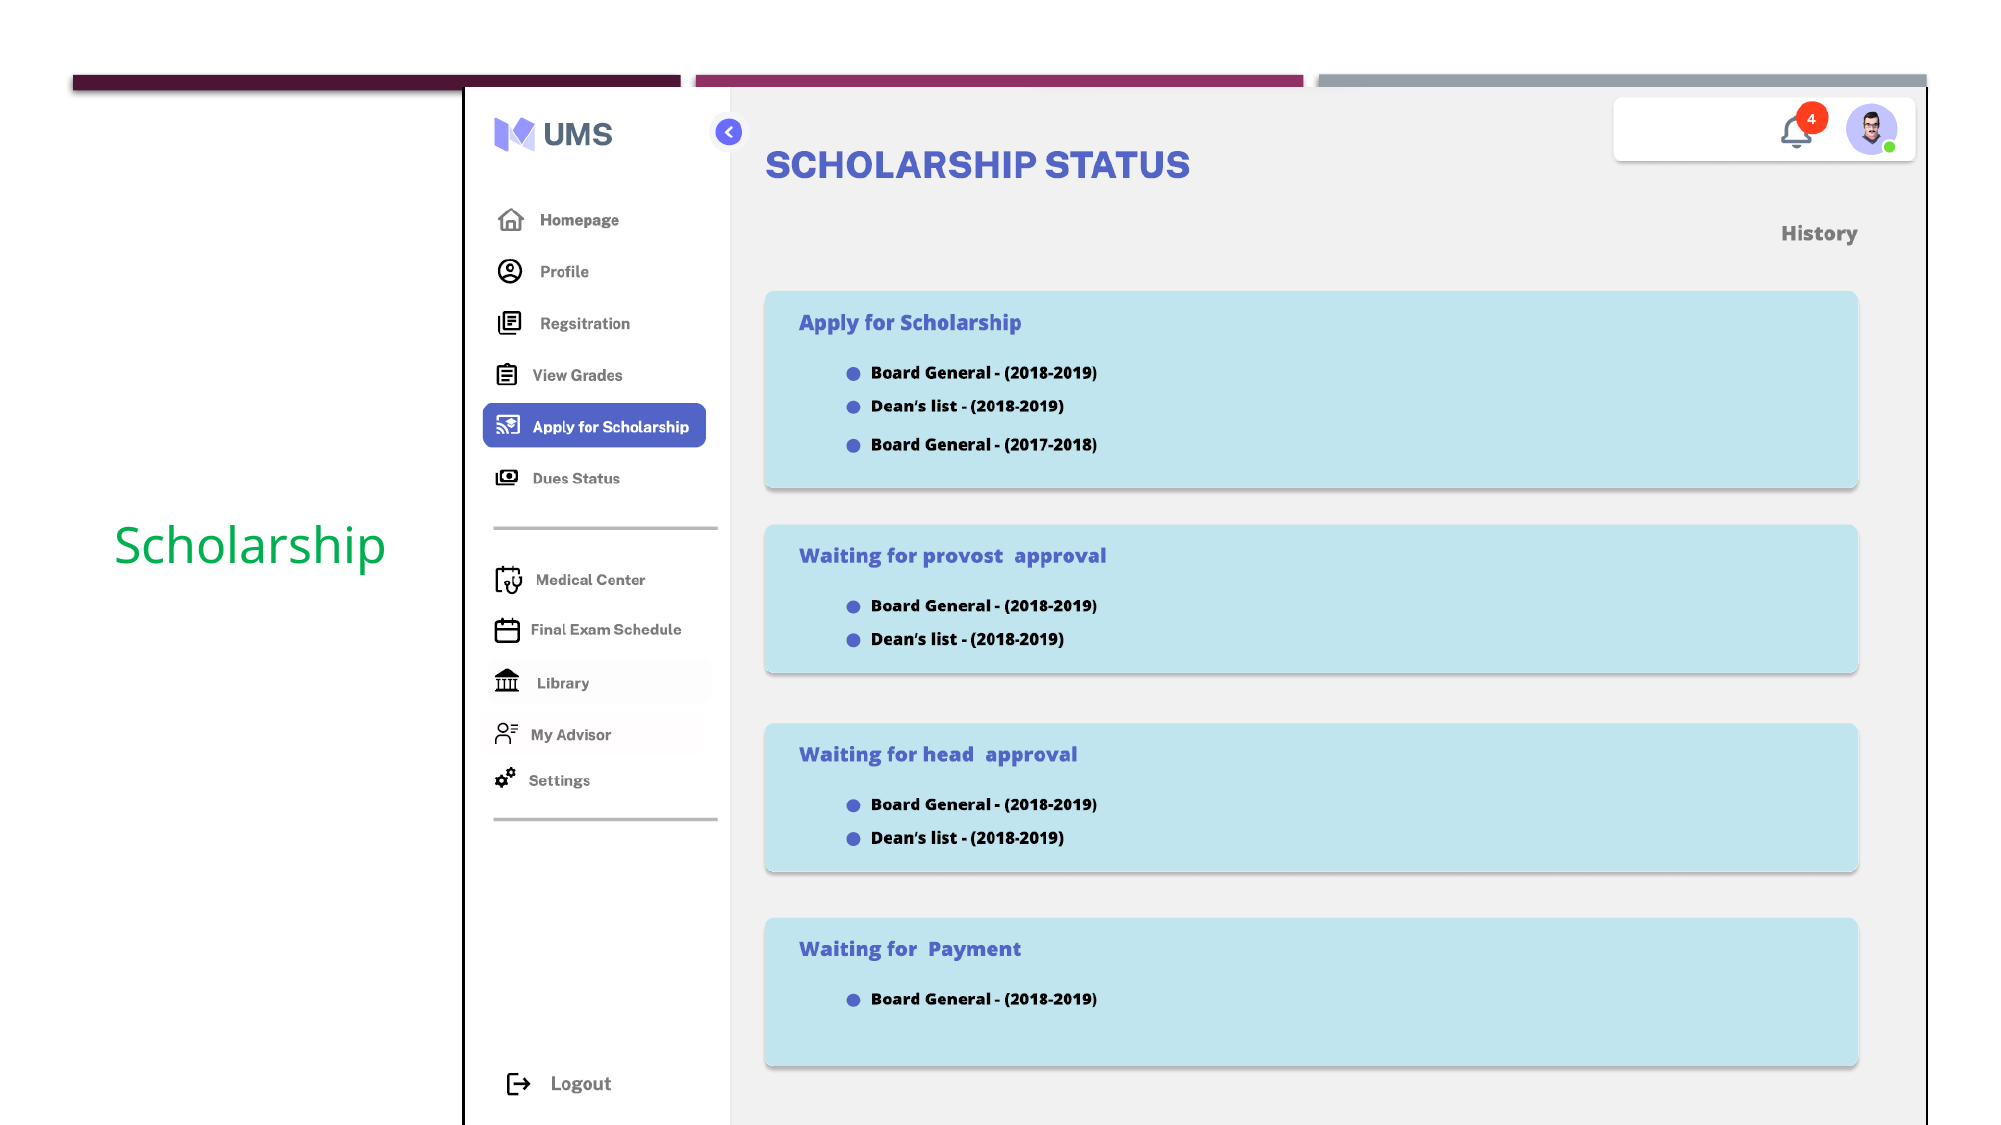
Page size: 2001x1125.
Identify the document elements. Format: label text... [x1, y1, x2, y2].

text_box Scholarship [99, 506, 403, 581]
picture [461, 86, 1928, 1125]
